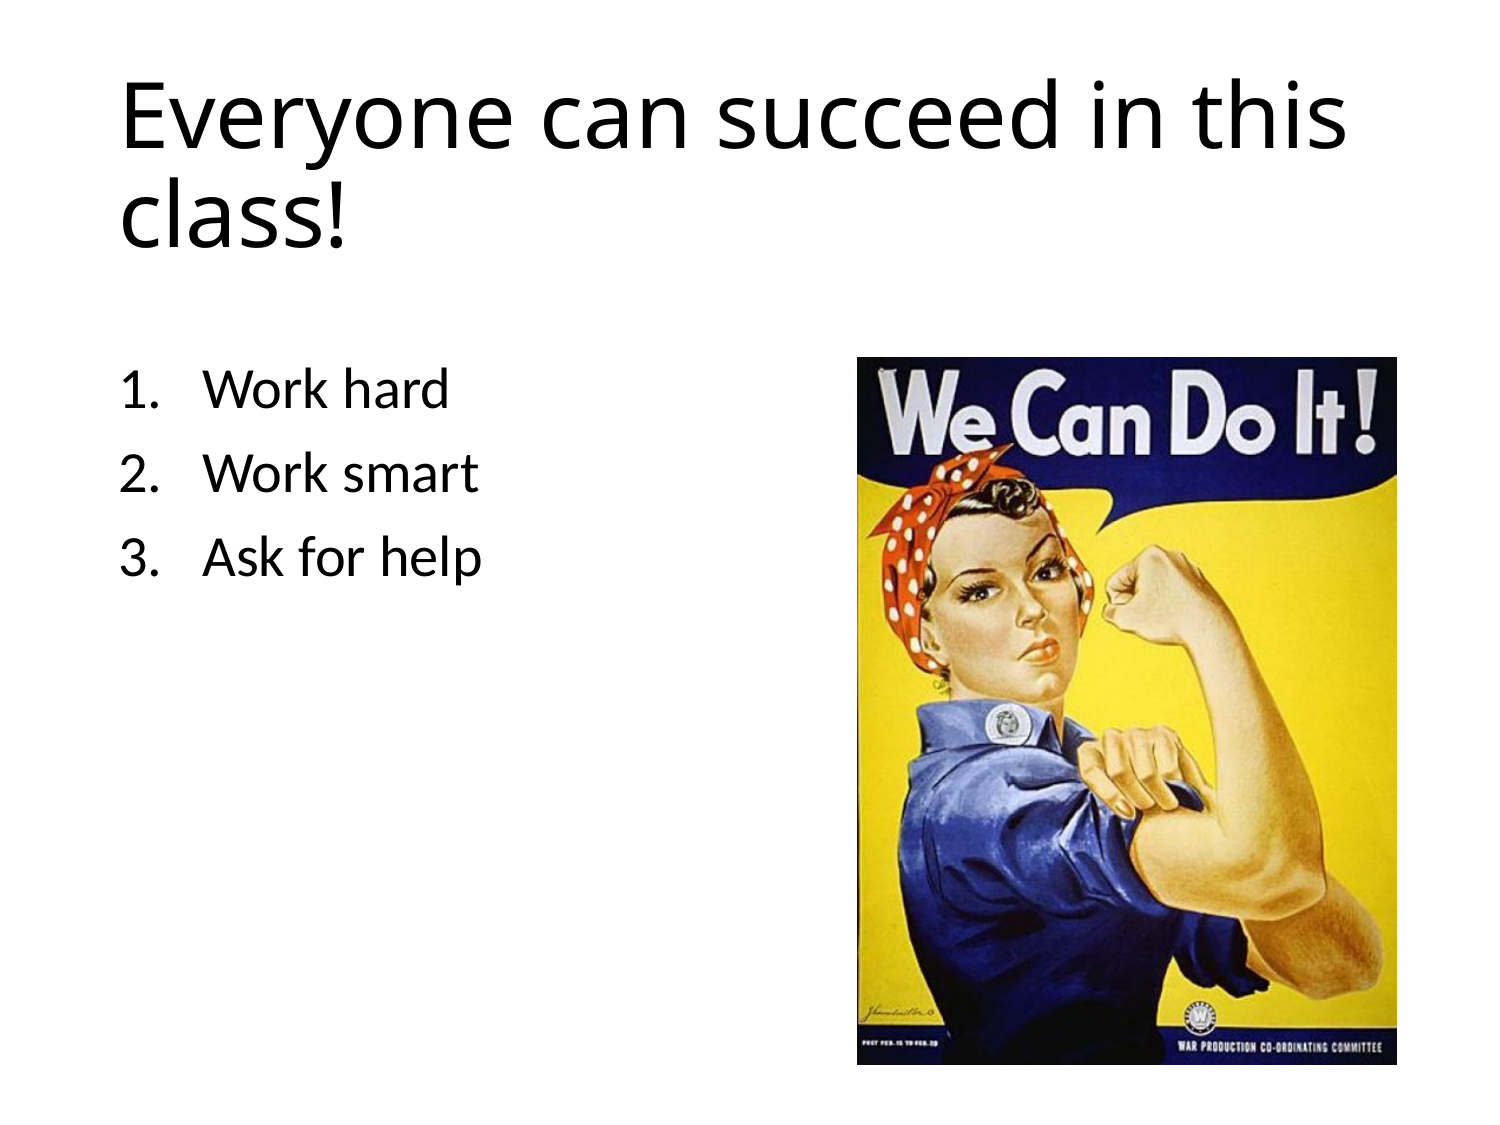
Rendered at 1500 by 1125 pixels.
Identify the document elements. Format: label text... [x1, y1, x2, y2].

list Work hard Work smart Ask for help [103, 351, 800, 1065]
title Everyone can succeed in this class! [103, 59, 1444, 278]
picture [857, 357, 1397, 1065]
